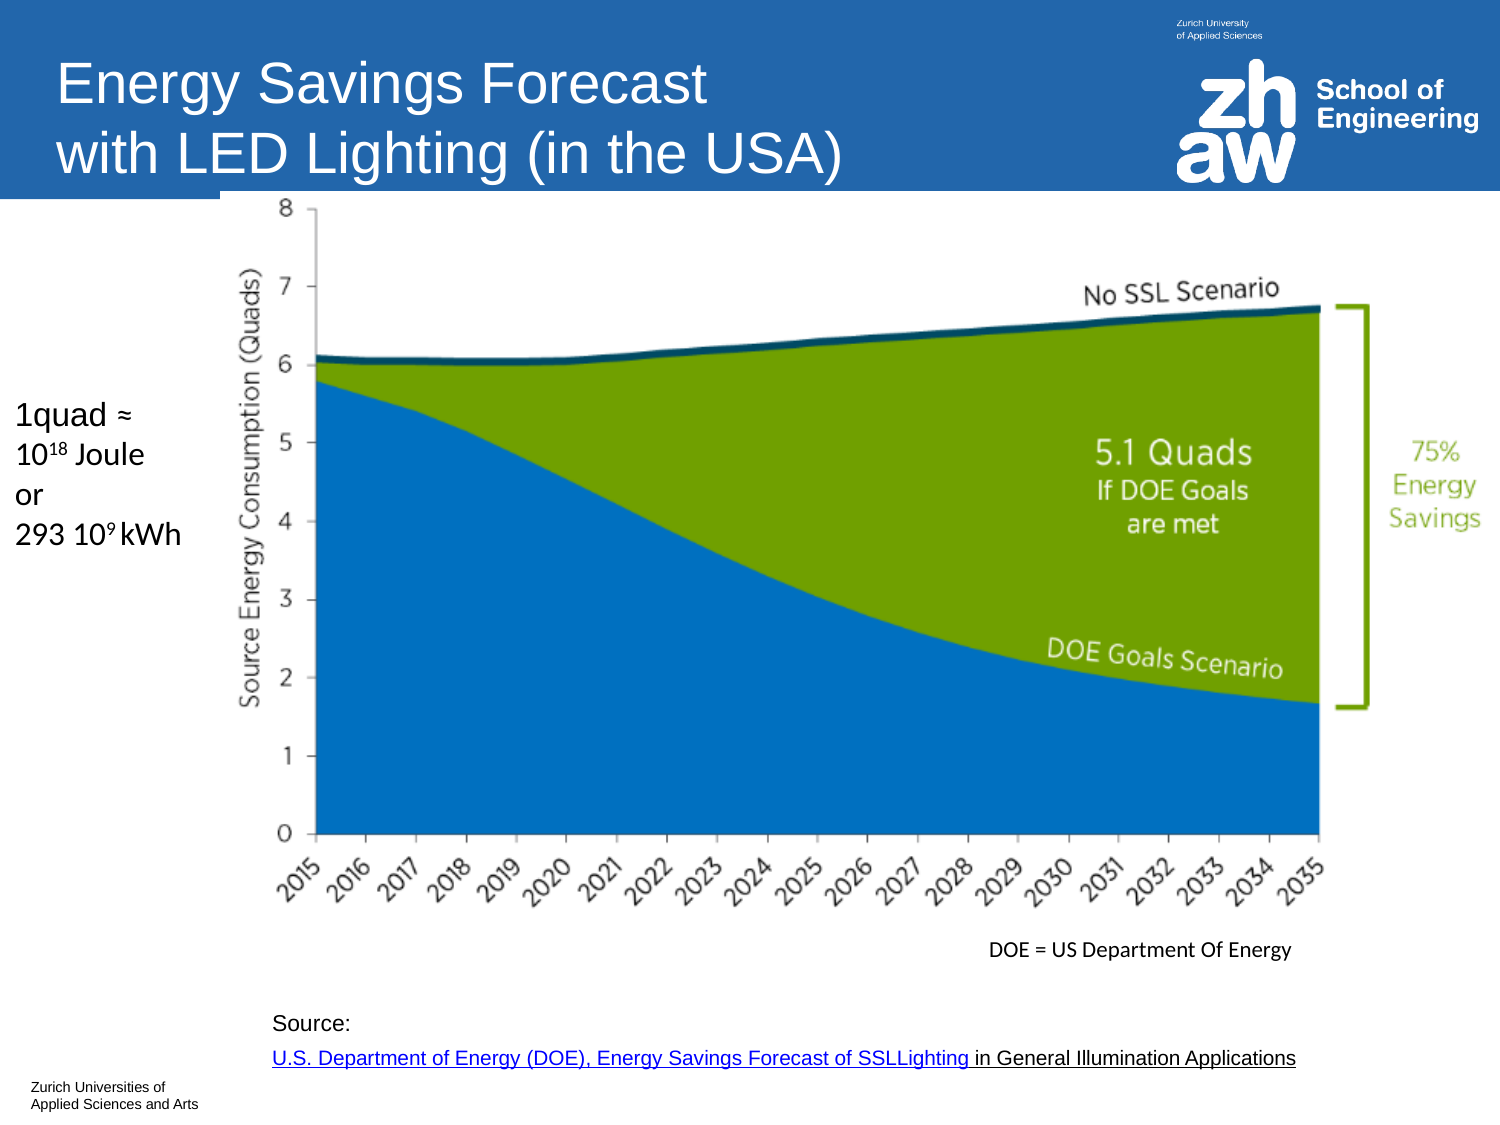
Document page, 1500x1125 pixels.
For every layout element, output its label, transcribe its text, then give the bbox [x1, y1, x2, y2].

title [17, 31, 1158, 185]
picture [1176, 19, 1478, 183]
picture [220, 191, 1500, 928]
text_box 1quad ≈ 1018 Joule or 293 109 kWh [0, 385, 214, 680]
text_box DOE = US Department Of Energy [974, 938, 1436, 970]
text_box Energy Savings Forecast with LED Lighting (in the USA) [41, 38, 1181, 192]
text_box Source: U.S. Department of Energy (DOE), Energy Savings Forecast of SSLLighting in General Illumination Applications [257, 1001, 1356, 1114]
